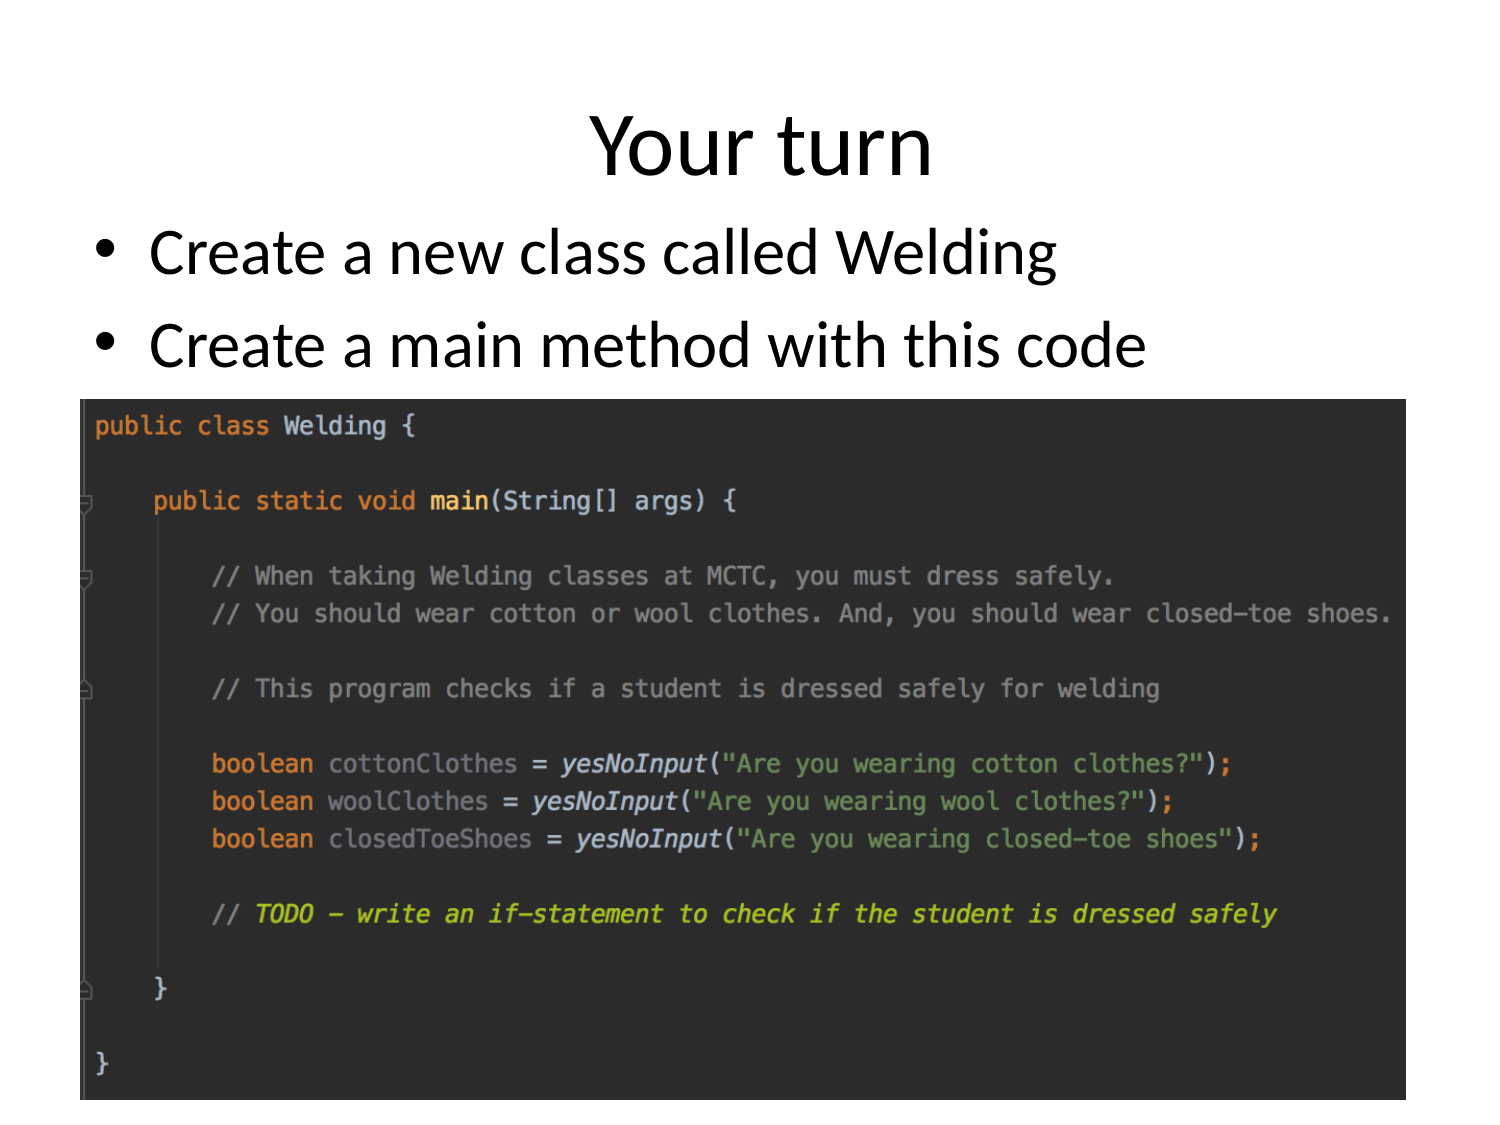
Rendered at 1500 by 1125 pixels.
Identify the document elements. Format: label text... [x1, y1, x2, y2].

title Your turn [87, 45, 1438, 233]
picture [80, 399, 1406, 1101]
list Create a new class called Welding Create a main method with this code [78, 200, 1429, 943]
